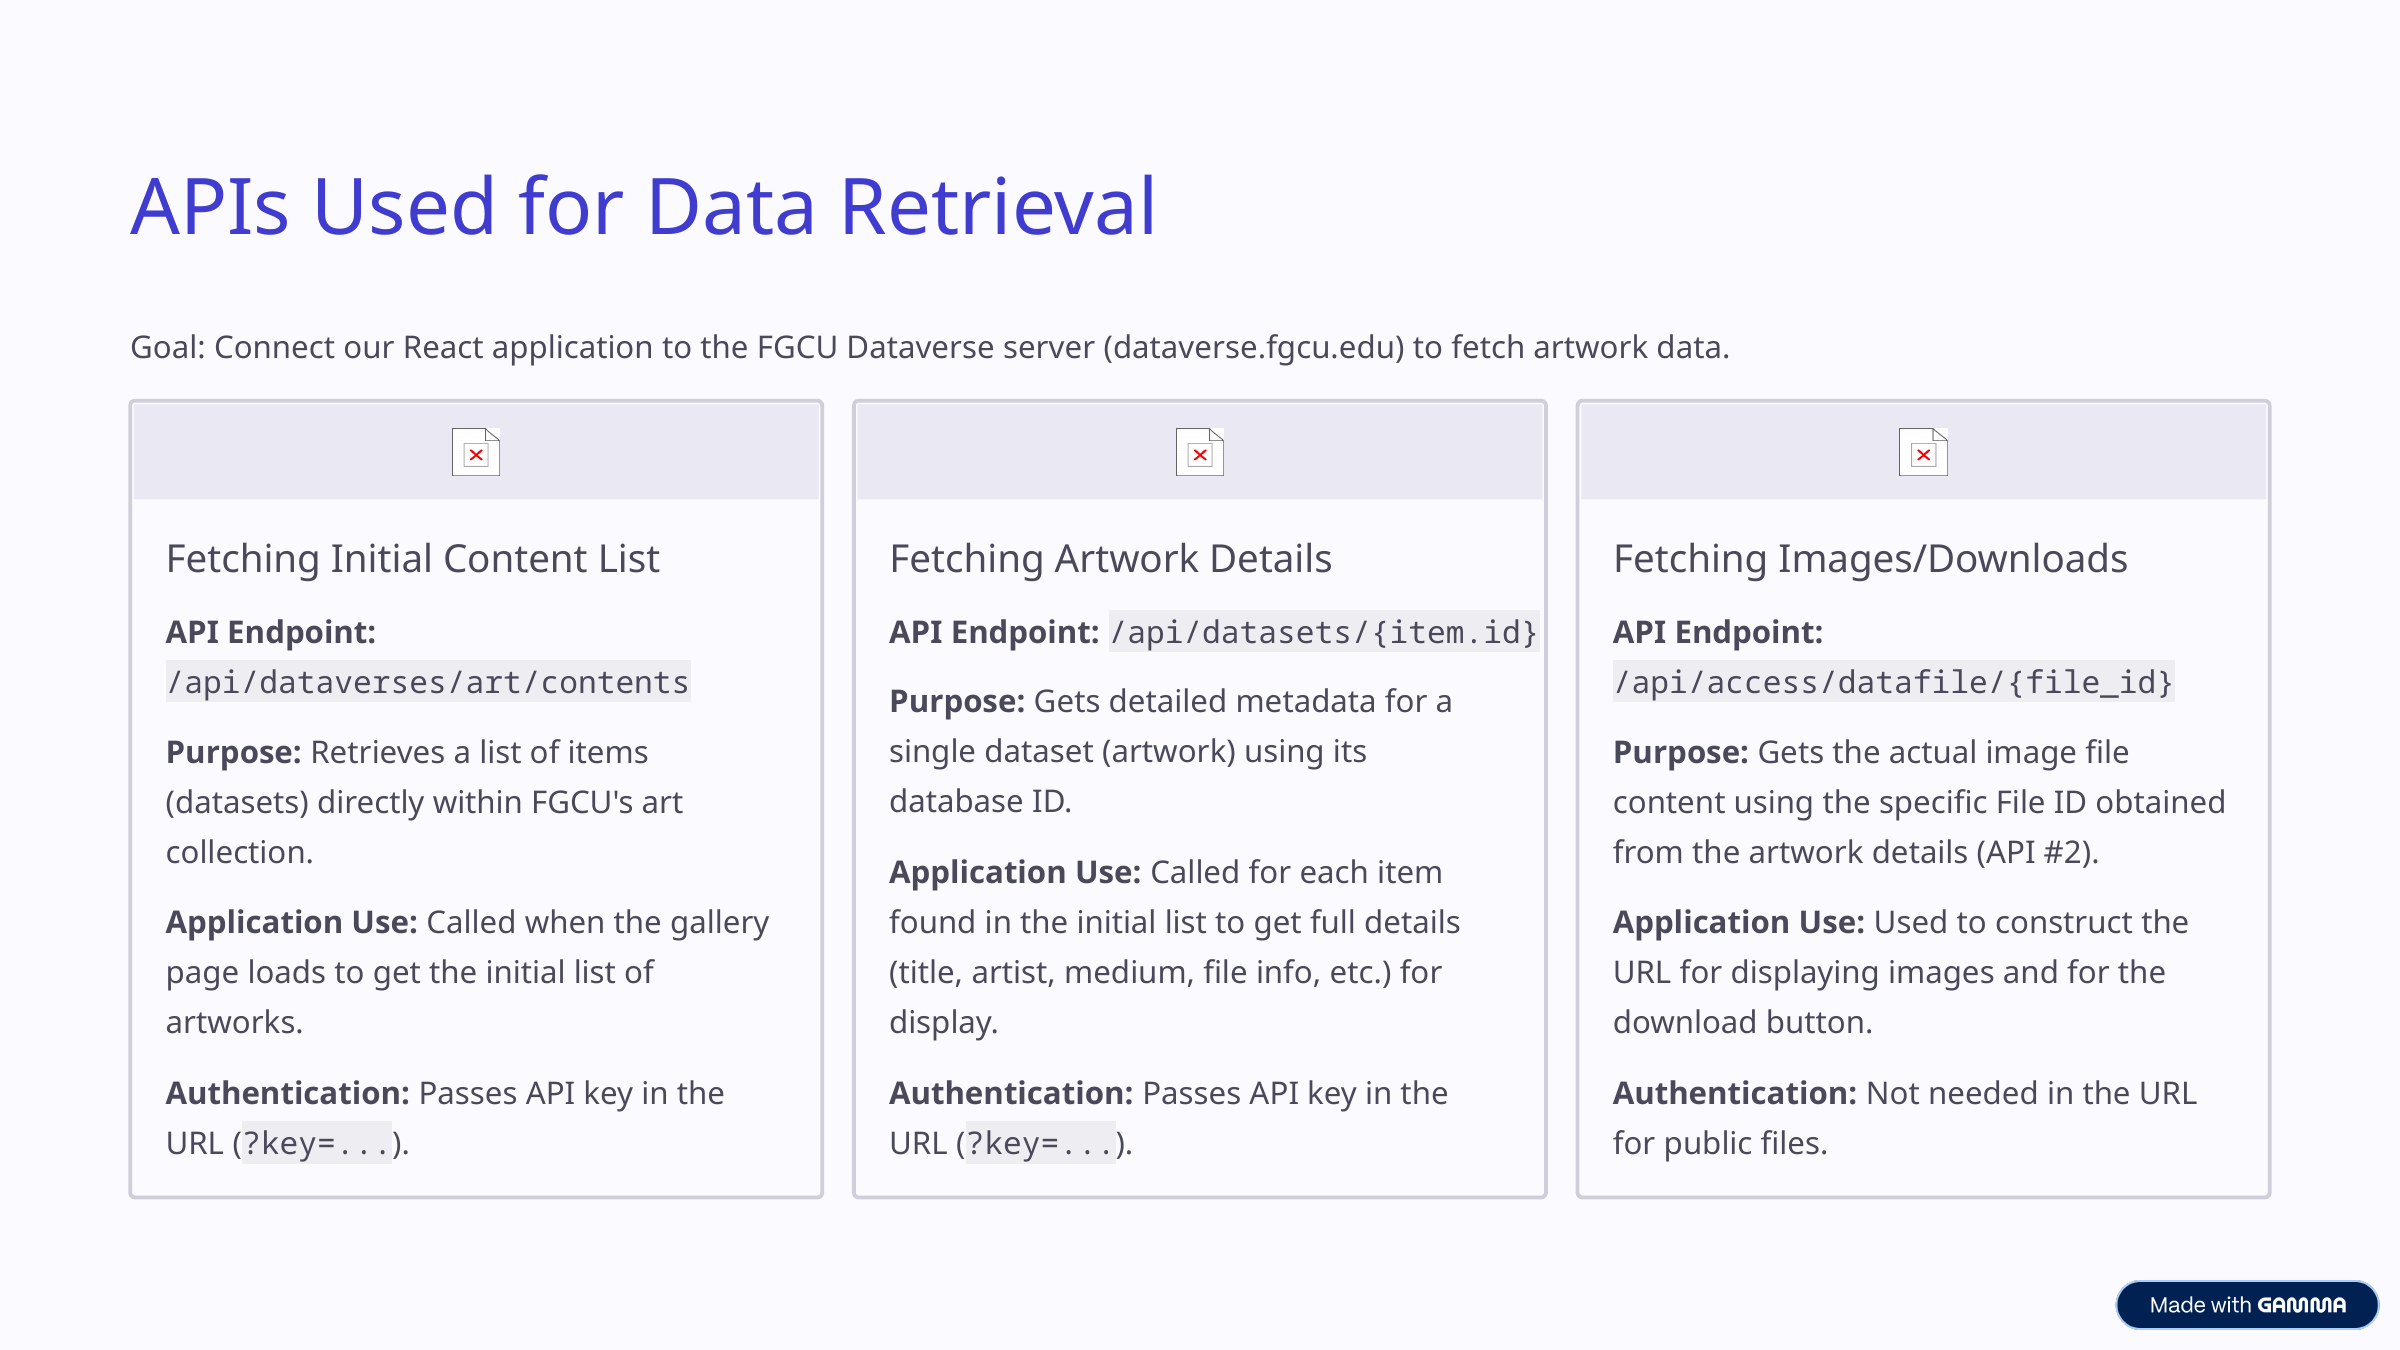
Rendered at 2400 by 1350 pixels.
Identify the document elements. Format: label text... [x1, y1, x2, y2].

text_box Fetching Images/Downloads [1613, 530, 2188, 581]
text_box Authentication: Passes API key in the URL (?key=...). [165, 1060, 787, 1163]
text_box API Endpoint: /api/datasets/{item.id} [889, 599, 1511, 650]
text_box Goal: Connect our React application to the FGCU Dataverse server (dataverse.fgcu.edu) to fetch artwork data. [130, 314, 2270, 366]
text_box [133, 404, 819, 500]
picture [2106, 1271, 2389, 1339]
text_box API Endpoint: /api/dataverses/art/contents [165, 599, 787, 701]
text_box [853, 400, 1547, 1198]
text_box Authentication: Passes API key in the URL (?key=...). [889, 1060, 1511, 1163]
picture [1899, 428, 1948, 476]
text_box [1581, 404, 2267, 500]
text_box Purpose: Retrieves a list of items (datasets) directly within FGCU's art collection. [165, 719, 787, 872]
text_box Purpose: Gets the actual image file content using the specific File ID obtained from the artwork details (API #2). [1612, 719, 2235, 872]
picture [1176, 428, 1224, 476]
text_box Fetching Artwork Details [889, 530, 1390, 581]
text_box Fetching Initial Content List [165, 530, 735, 581]
text_box Application Use: Called for each item found in the initial list to get full details (title, artist, medium, file info, etc.) for display. [889, 839, 1511, 1042]
text_box APIs Used for Data Retrieval [130, 152, 1295, 252]
text_box Purpose: Gets detailed metadata for a single dataset (artwork) using its database ID. [889, 668, 1511, 821]
picture [452, 428, 500, 476]
text_box Authentication: Not needed in the URL for public files. [1612, 1060, 2235, 1163]
text_box Application Use: Used to construct the URL for displaying images and for the download button. [1612, 890, 2235, 1042]
text_box [130, 400, 823, 1198]
text_box [1577, 400, 2270, 1198]
text_box Application Use: Called when the gallery page loads to get the initial list of artworks. [165, 890, 787, 1042]
text_box API Endpoint: /api/access/datafile/{file_id} [1612, 599, 2235, 701]
text_box [857, 404, 1543, 500]
